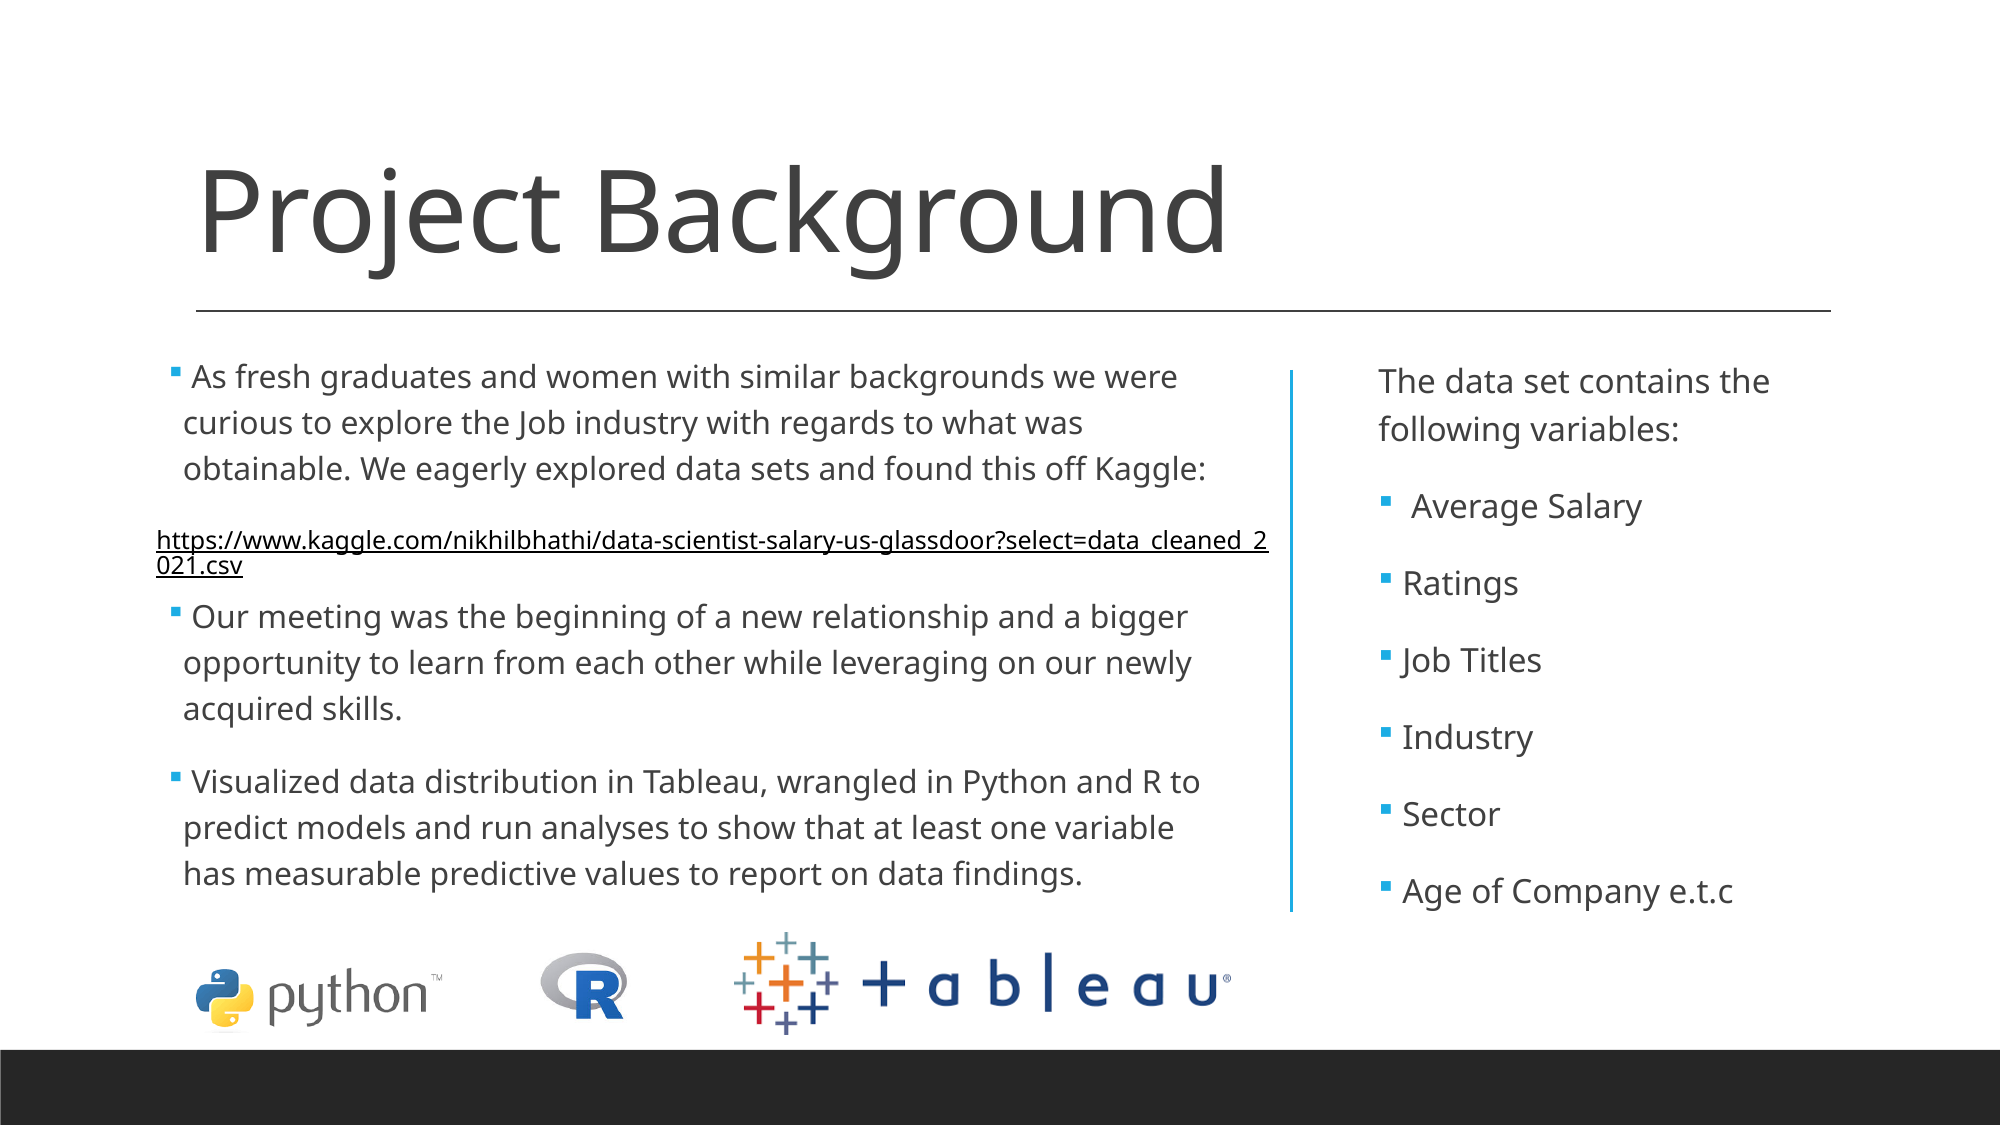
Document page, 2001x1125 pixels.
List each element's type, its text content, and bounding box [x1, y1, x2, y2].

text_box https://www.kaggle.com/nikhilbhathi/data-scientist-salary-us-glassdoor?select=data_cleaned_2021.csv [141, 517, 1285, 596]
title Project Background [180, 47, 1830, 285]
picture [509, 935, 658, 1035]
picture [155, 951, 467, 1034]
picture [733, 932, 1231, 1036]
list As fresh graduates and women with similar backgrounds we were curious to explore the Job industry with regards to what was obtainable. We eagerly explored data sets and found this off Kaggle: Our meeting was the beginning of a new relationship and a bigger opportunity to learn from each other while leveraging on our newly acquired skills. Visualized data distribution in Tableau, wrangled in Python and R to predict models and run analyses to show that at least one variable has measurable predictive values to report on data findings. [168, 596, 1231, 908]
list As fresh graduates and women with similar backgrounds we were curious to explore the Job industry with regards to what was obtainable. We eagerly explored data sets and found this off Kaggle: Our meeting was the beginning of a new relationship and a bigger opportunity to learn from each other while leveraging on our newly acquired skills. Visualized data distribution in Tableau, wrangled in Python and R to predict models and run analyses to show that at least one variable has measurable predictive values to report on data findings. [168, 341, 1231, 517]
text_box The data set contains the following variables: Average Salary Ratings Job Titles Industry Sector Age of Company e.t.c [1378, 345, 1859, 962]
